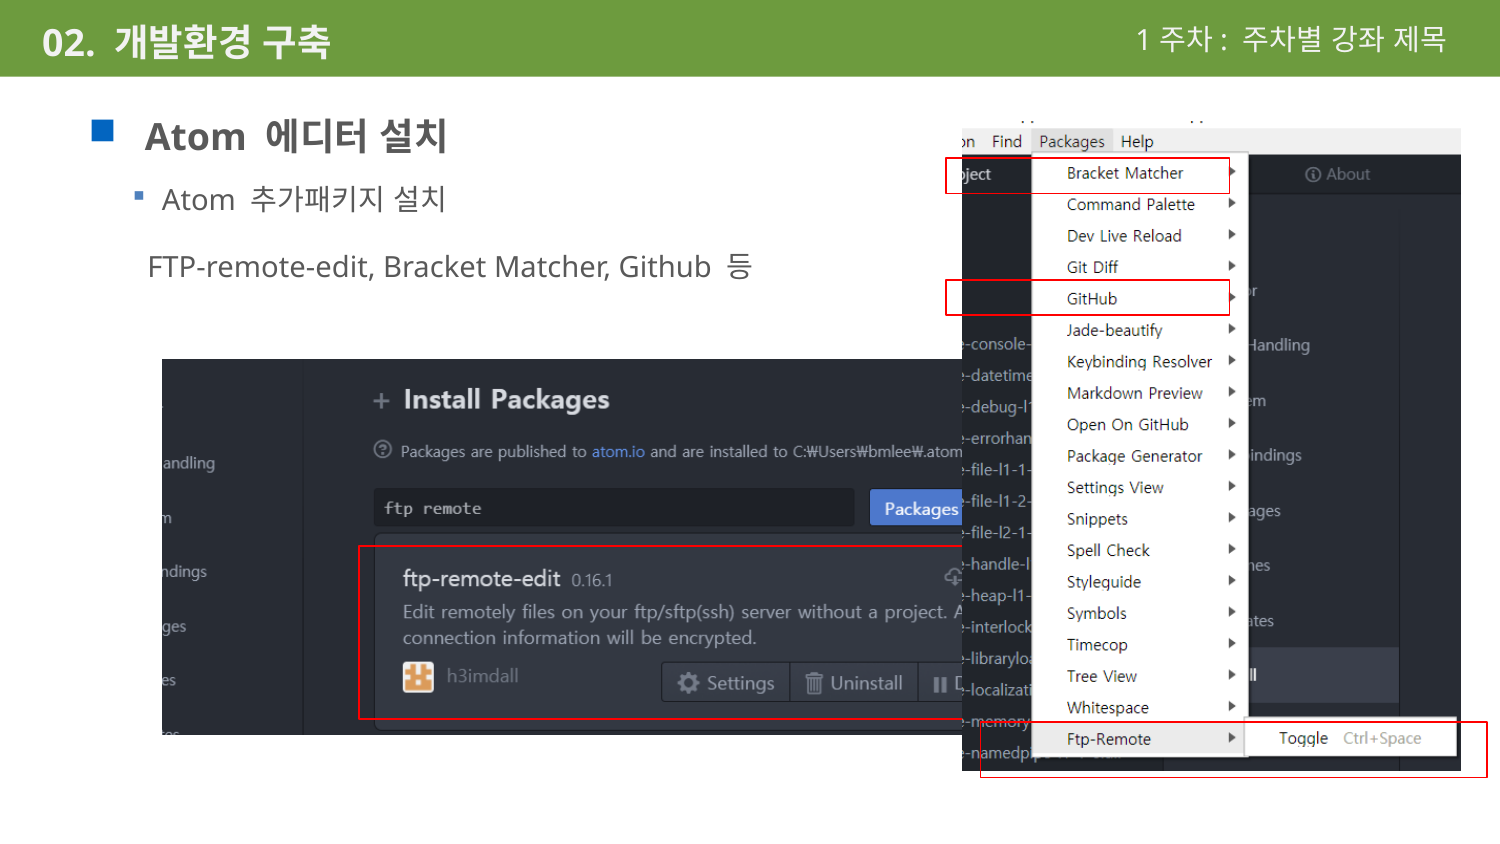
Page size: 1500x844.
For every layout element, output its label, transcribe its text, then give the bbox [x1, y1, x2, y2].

picture [162, 121, 1461, 772]
text_box Atom 에디터 설치 Atom 추가패키지 설치 FTP-remote-edit, Bracket Matcher, Github 등 [73, 83, 1284, 240]
text_box [980, 721, 1488, 778]
text_box 1주차: 주차별 강좌 제목 [1127, 19, 1467, 66]
text_box [946, 279, 962, 316]
text_box [945, 158, 962, 194]
list 02. 개발환경 구축 [33, 19, 842, 67]
